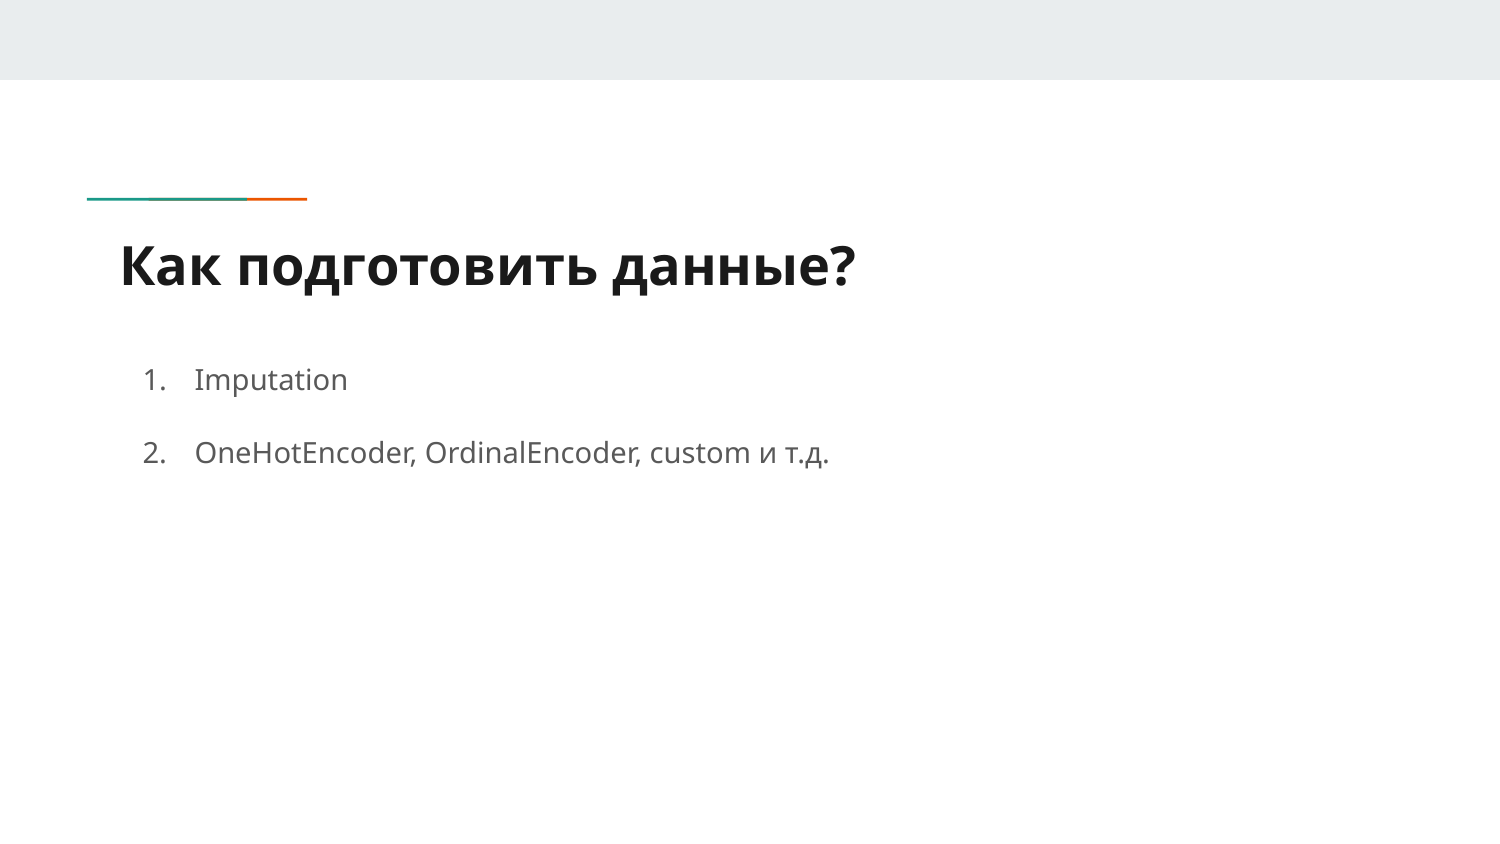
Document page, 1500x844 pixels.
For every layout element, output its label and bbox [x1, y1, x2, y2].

list [119, 341, 1381, 712]
title [119, 216, 1381, 305]
